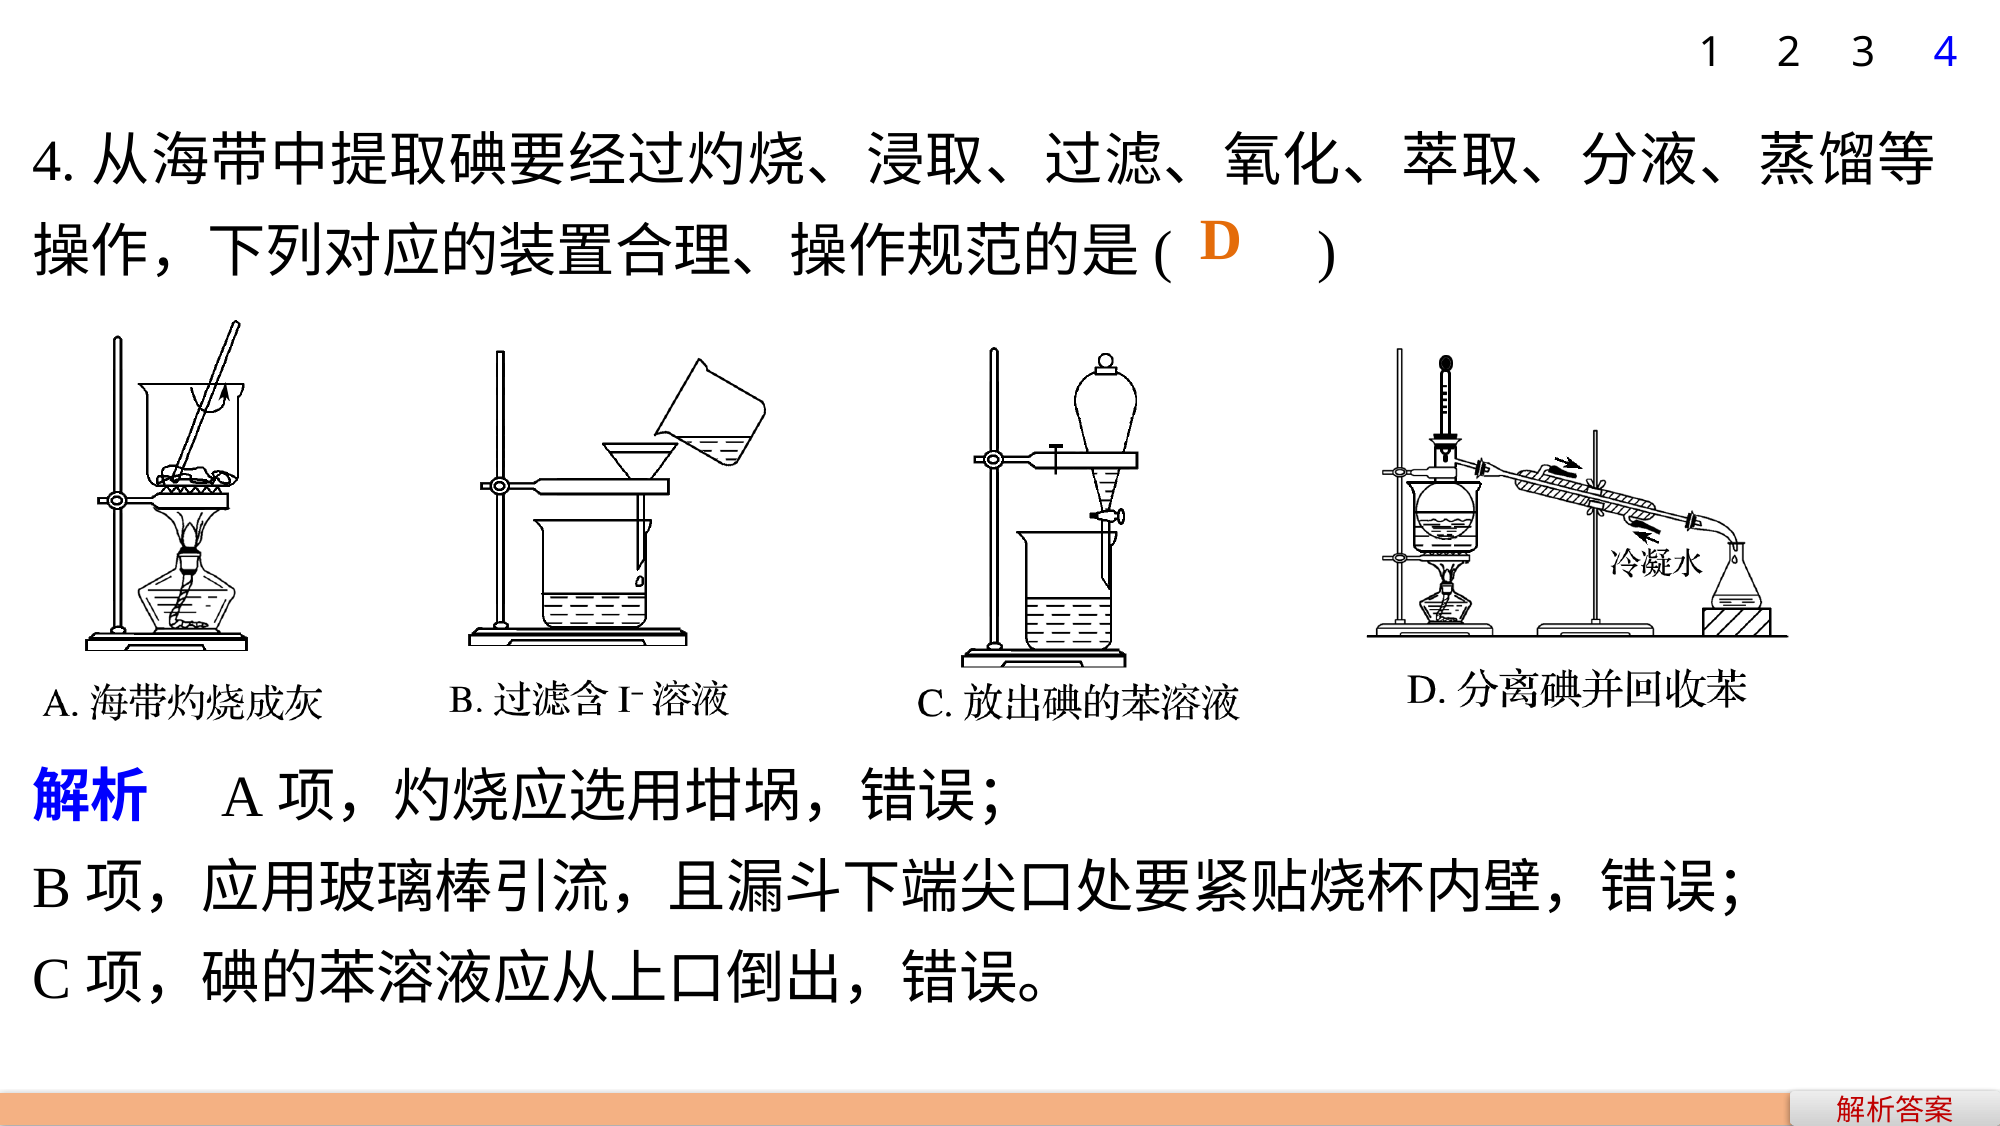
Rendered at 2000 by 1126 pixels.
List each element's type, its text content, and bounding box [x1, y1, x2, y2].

text_box [0, 1092, 1787, 1126]
text_box 4 [1912, 2, 1978, 97]
text_box D [1184, 194, 1257, 279]
picture [28, 310, 348, 733]
text_box 4.从海带中提取碘要经过灼烧、浸取、过滤、氧化、萃取、分液、蒸馏等操作，下列对应的装置合理、操作规范的是( ) 解析 A项，灼烧应选用坩埚，错误； B项，应用玻璃棒引流，且漏斗下端尖口处要紧贴烧杯内壁，错误； C项，碘的苯溶液应从上口倒出，错误。 [12, 91, 1957, 1021]
text_box 解析答案 [1788, 1089, 2000, 1126]
text_box 3 [1838, 2, 1896, 97]
picture [1351, 308, 1795, 726]
picture [902, 338, 1262, 738]
text_box 1 [1677, 2, 1743, 97]
text_box 2 [1759, 2, 1821, 97]
picture [422, 313, 794, 728]
